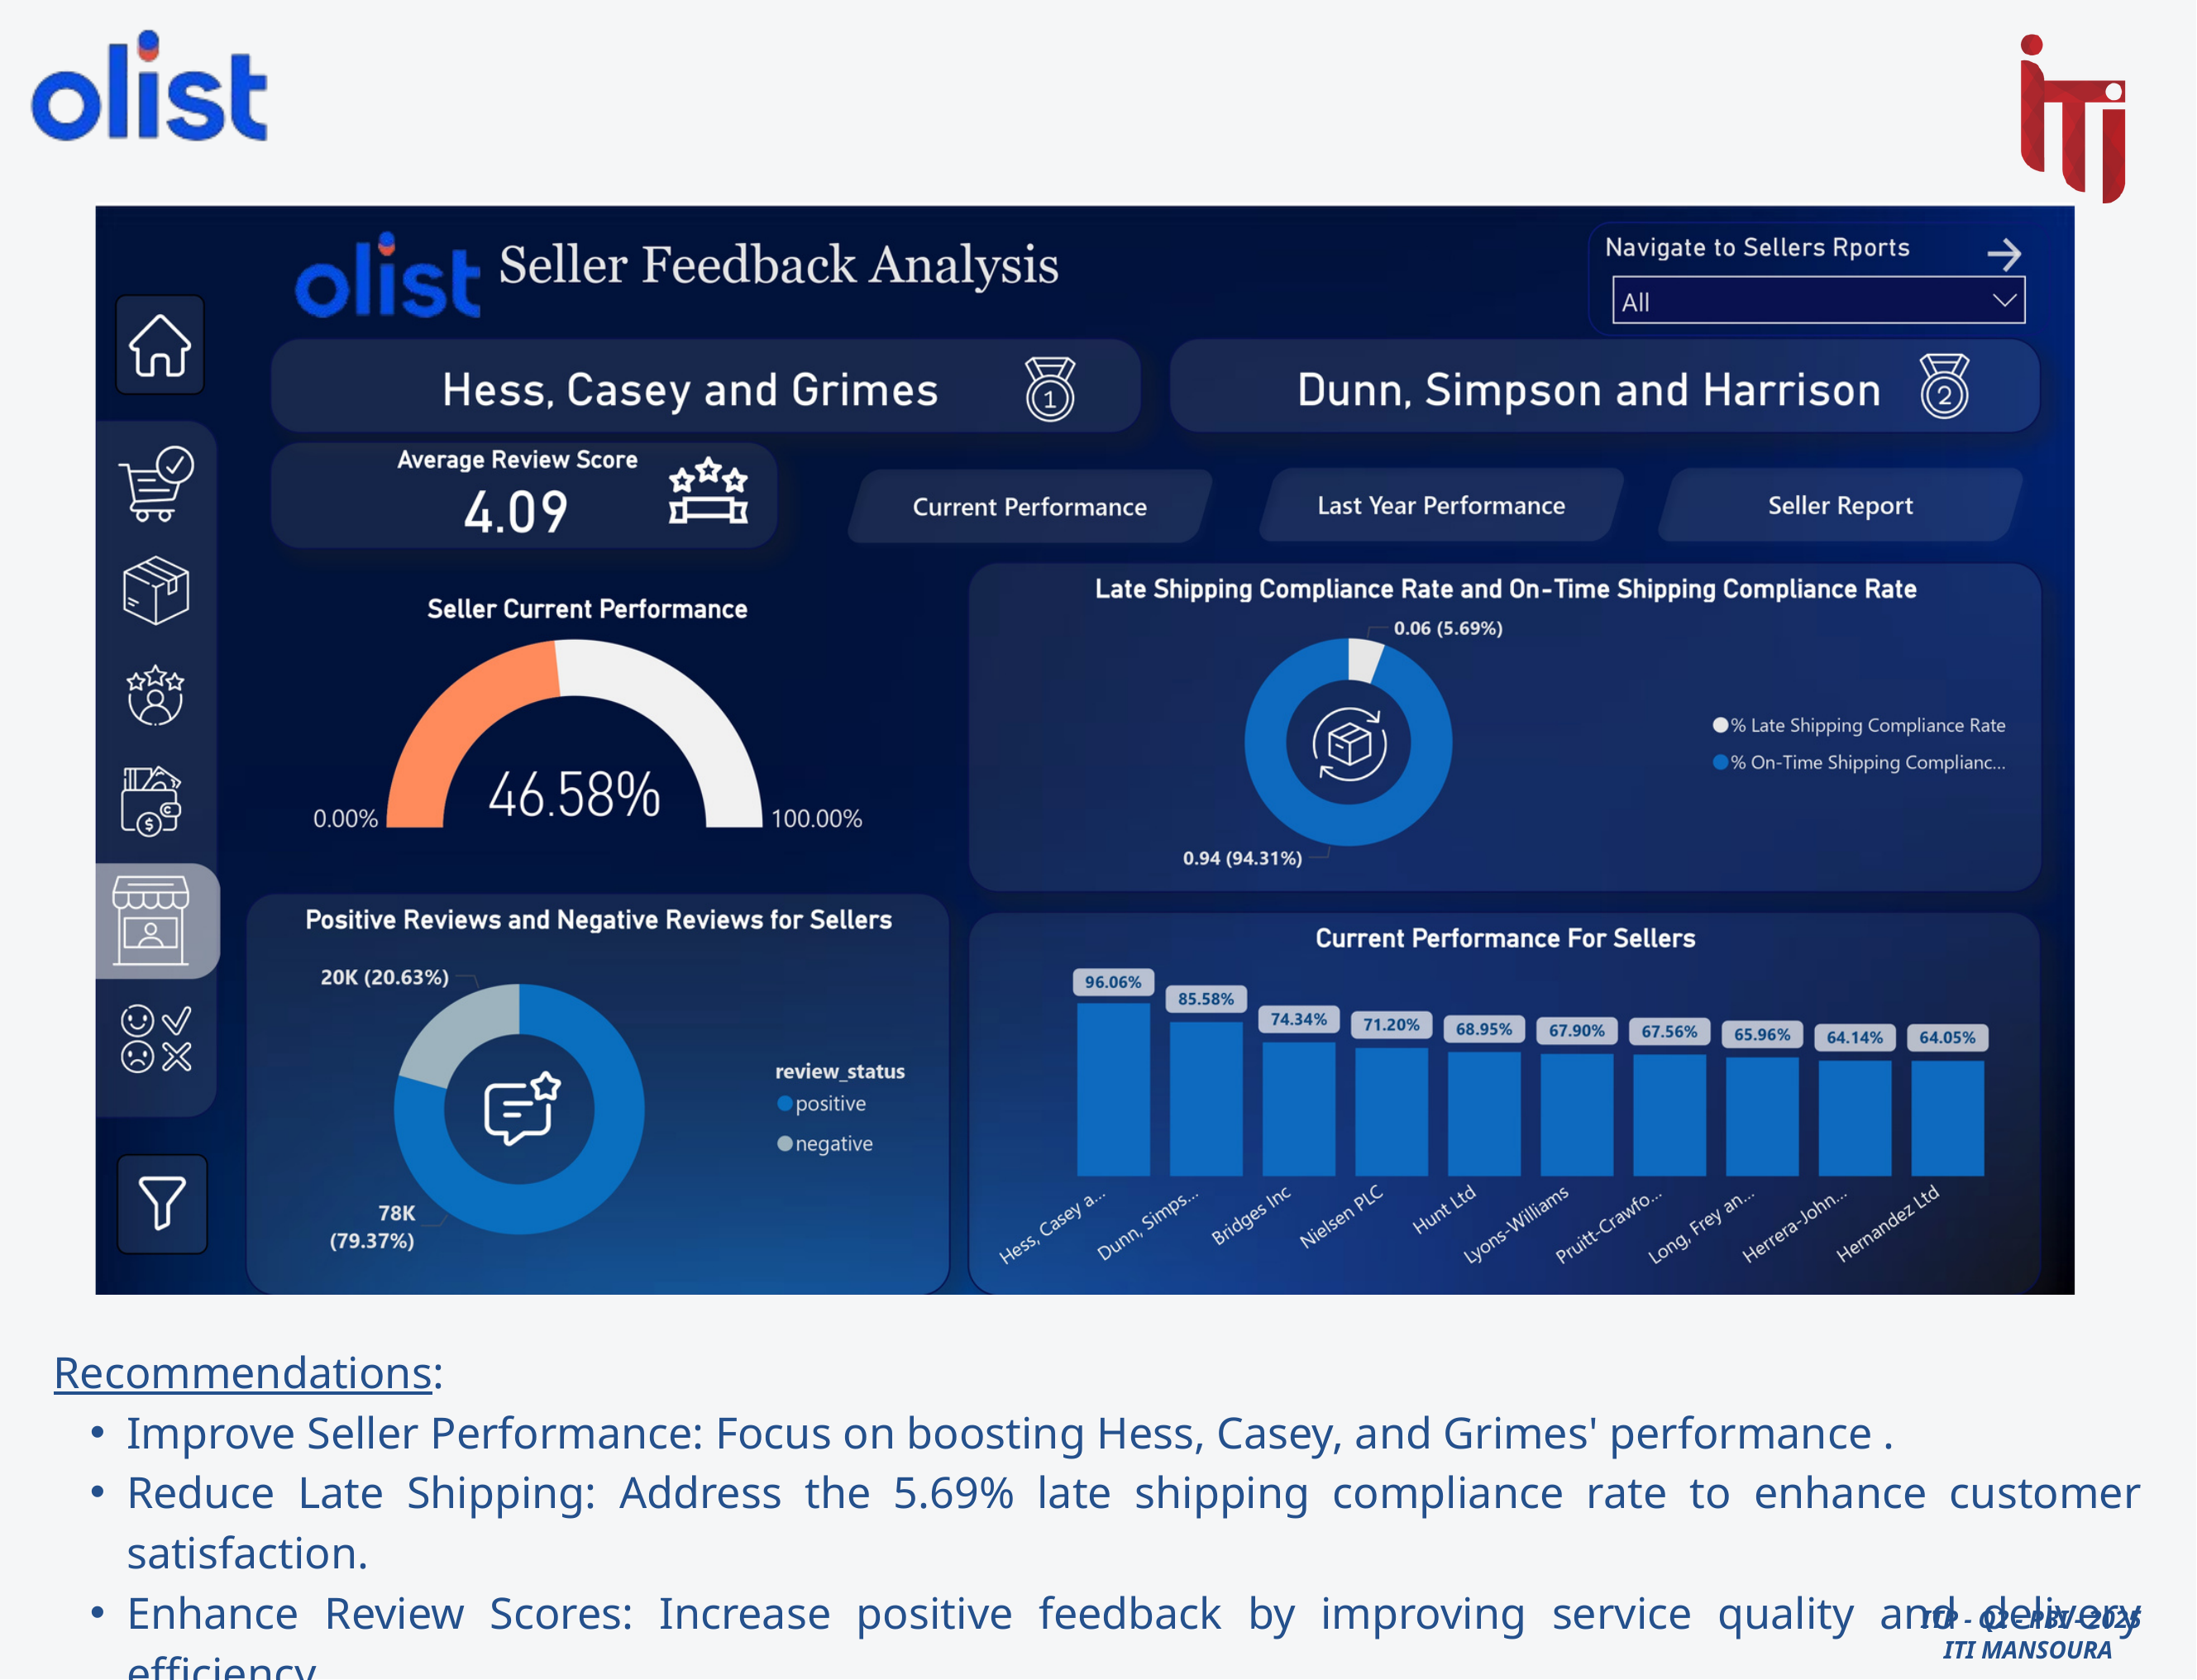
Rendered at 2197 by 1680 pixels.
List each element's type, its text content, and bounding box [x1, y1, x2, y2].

text_box ITP - Q2 - PBI - 2025 ITI MANSOURA [1871, 1602, 2185, 1664]
text_box Recommendations: Improve Seller Performance: Focus on boosting Hess, Casey, and Grimes' performance . Reduce Late Shipping: Address the 5.69% late shipping compliance rate to enhance customer satisfaction. Enhance Review Scores: Increase positive feedback by improving service quality and delivery efficiency.. [53, 1336, 2143, 1680]
text_box [2011, 17, 2139, 203]
text_box [0, 0, 301, 193]
text_box [95, 203, 2075, 1295]
